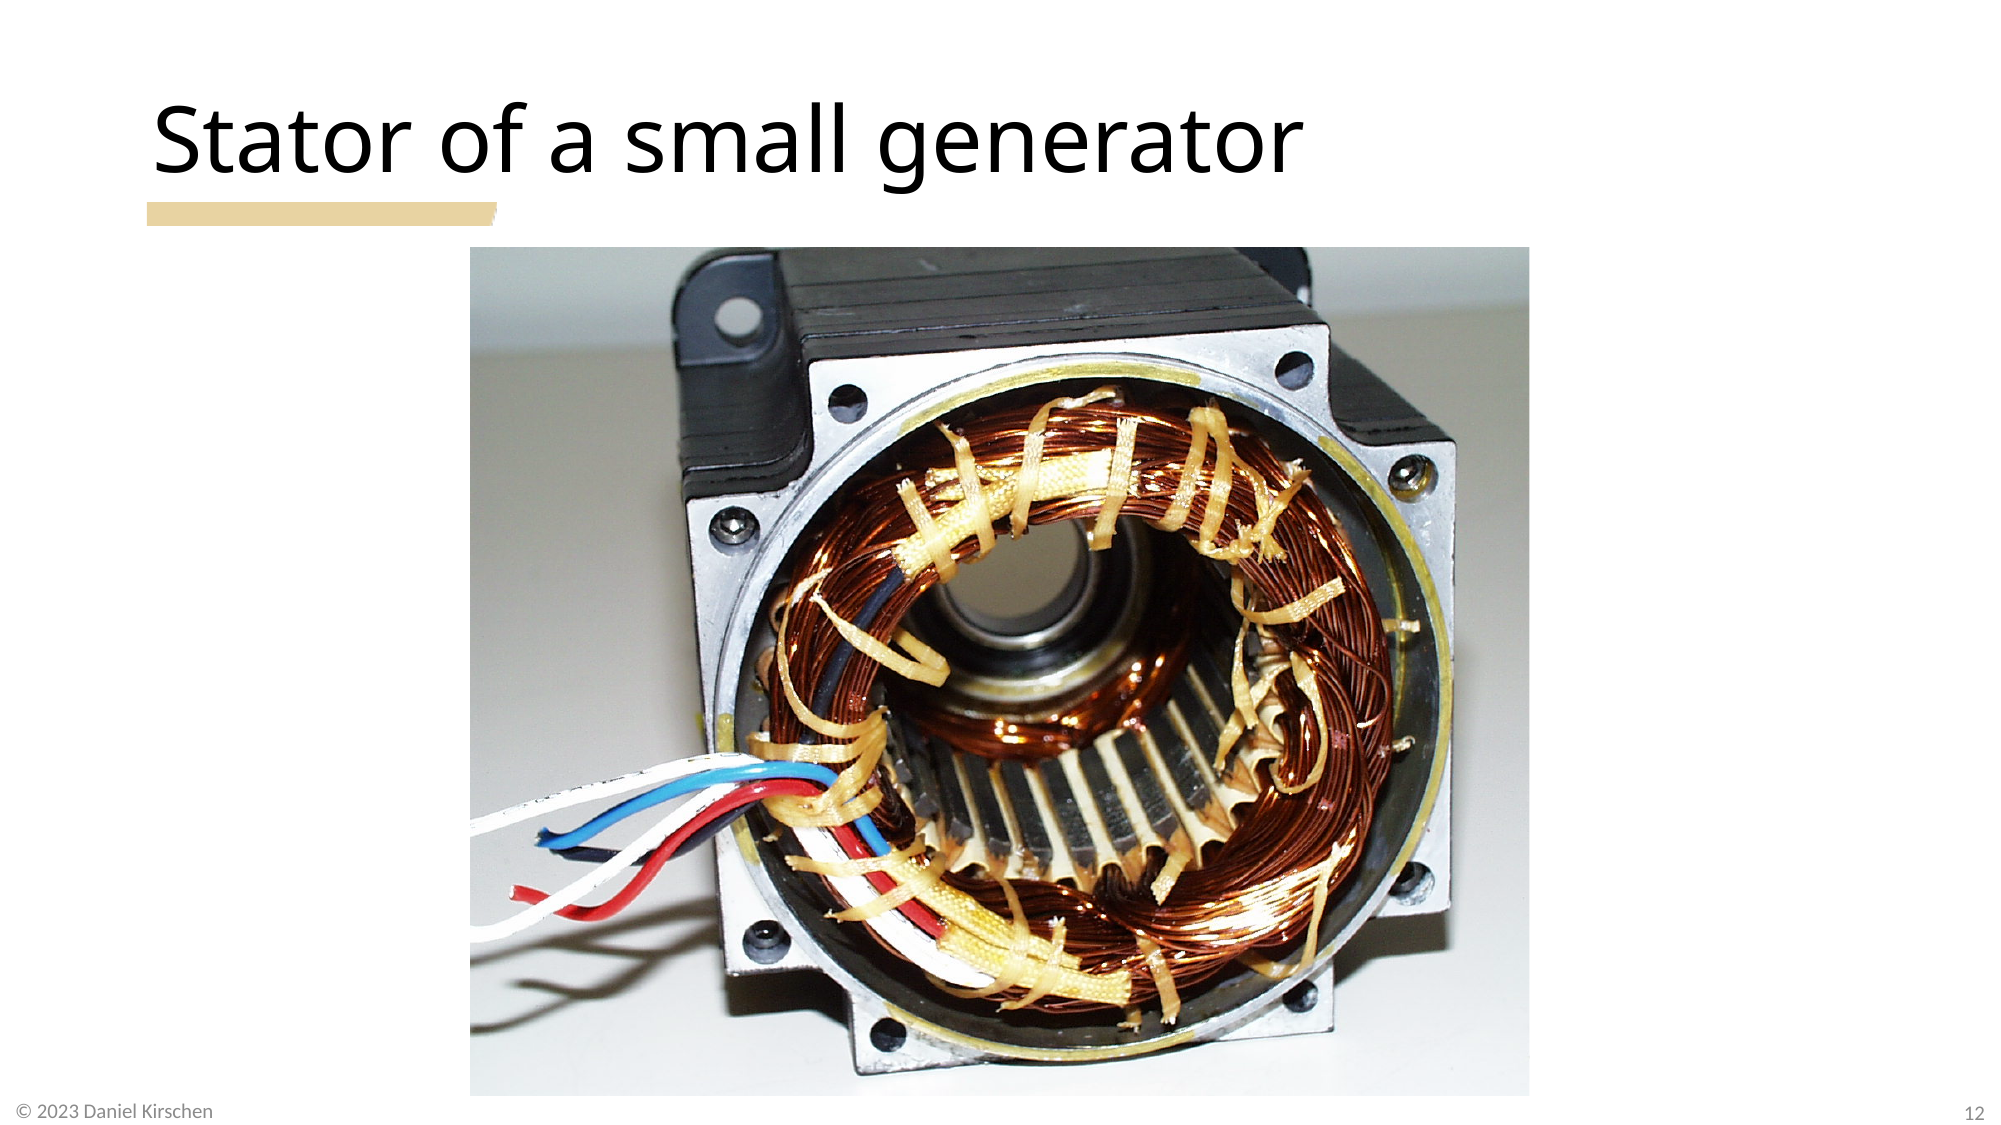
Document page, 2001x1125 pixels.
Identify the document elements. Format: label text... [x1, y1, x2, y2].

title Stator of a small generator [137, 59, 1863, 226]
picture [470, 247, 1530, 1097]
slide_number © 2023 Daniel Kirschen [0, 1094, 546, 1125]
slide_number 12 [1550, 1088, 2000, 1125]
